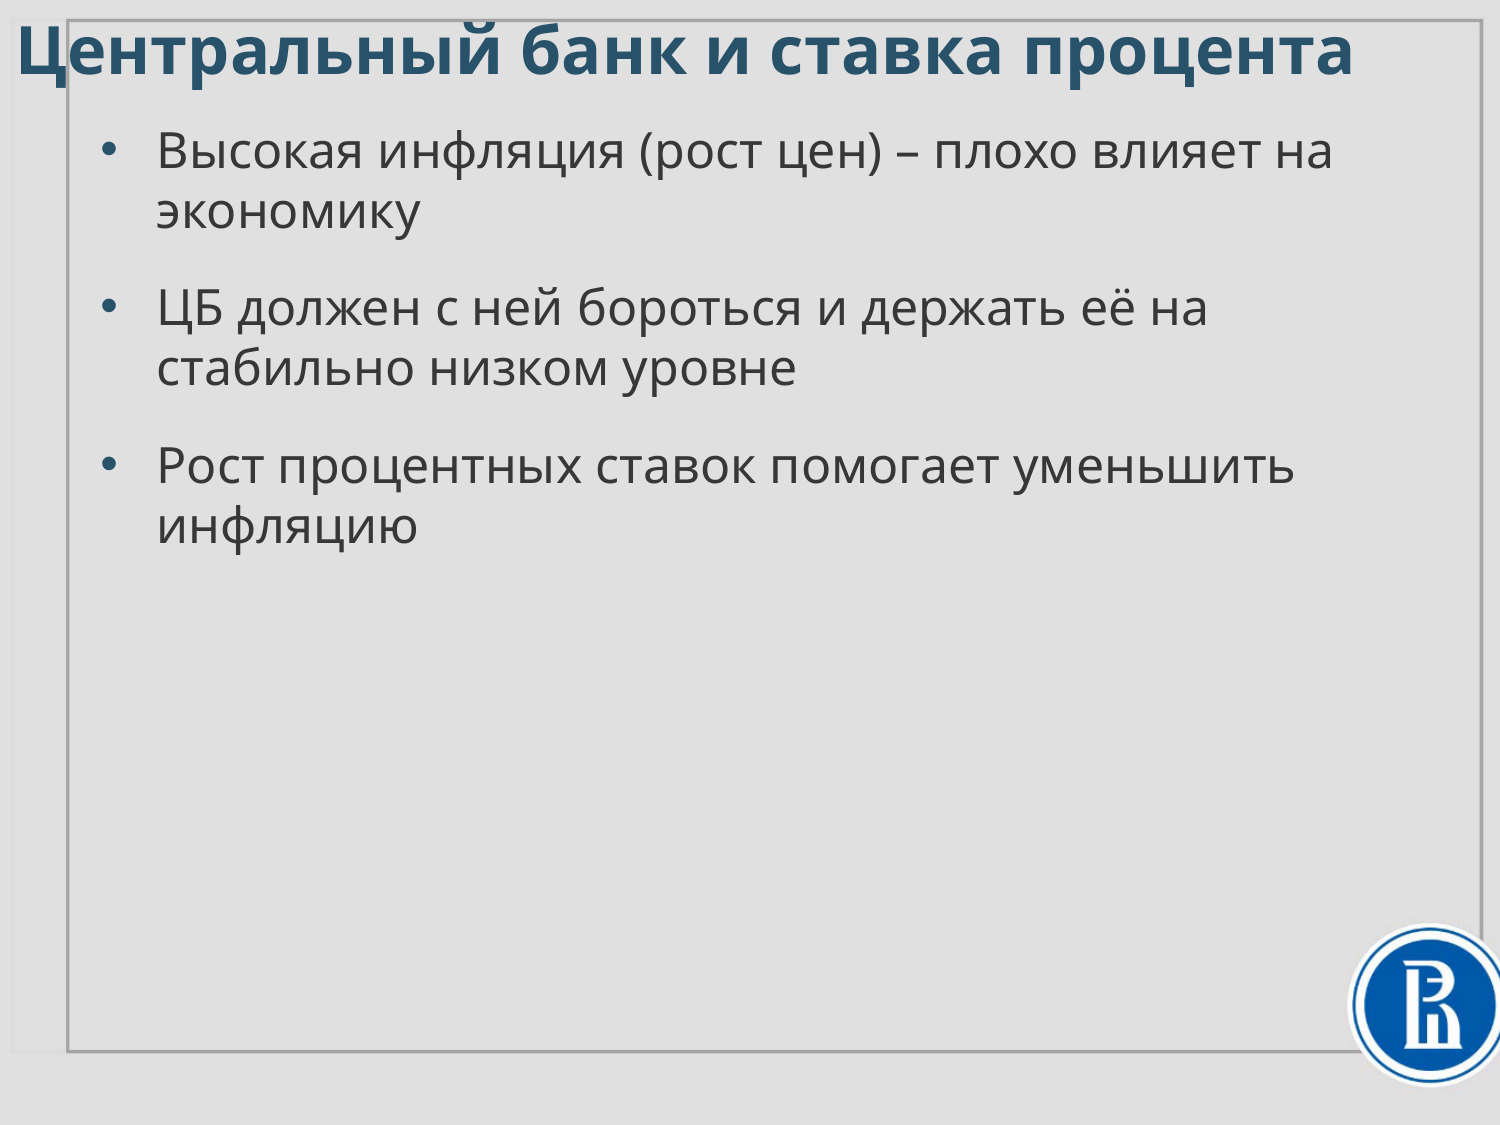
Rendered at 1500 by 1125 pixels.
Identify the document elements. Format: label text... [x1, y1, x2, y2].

text_box Высокая инфляция (рост цен) – плохо влияет на экономику ЦБ должен с ней бороться и держать её на стабильно низком уровне Рост процентных ставок помогает уменьшить инфляцию [100, 118, 1459, 445]
picture [0, 96, 1500, 1125]
text_box Центральный банк и ставка процента [0, 0, 1500, 96]
